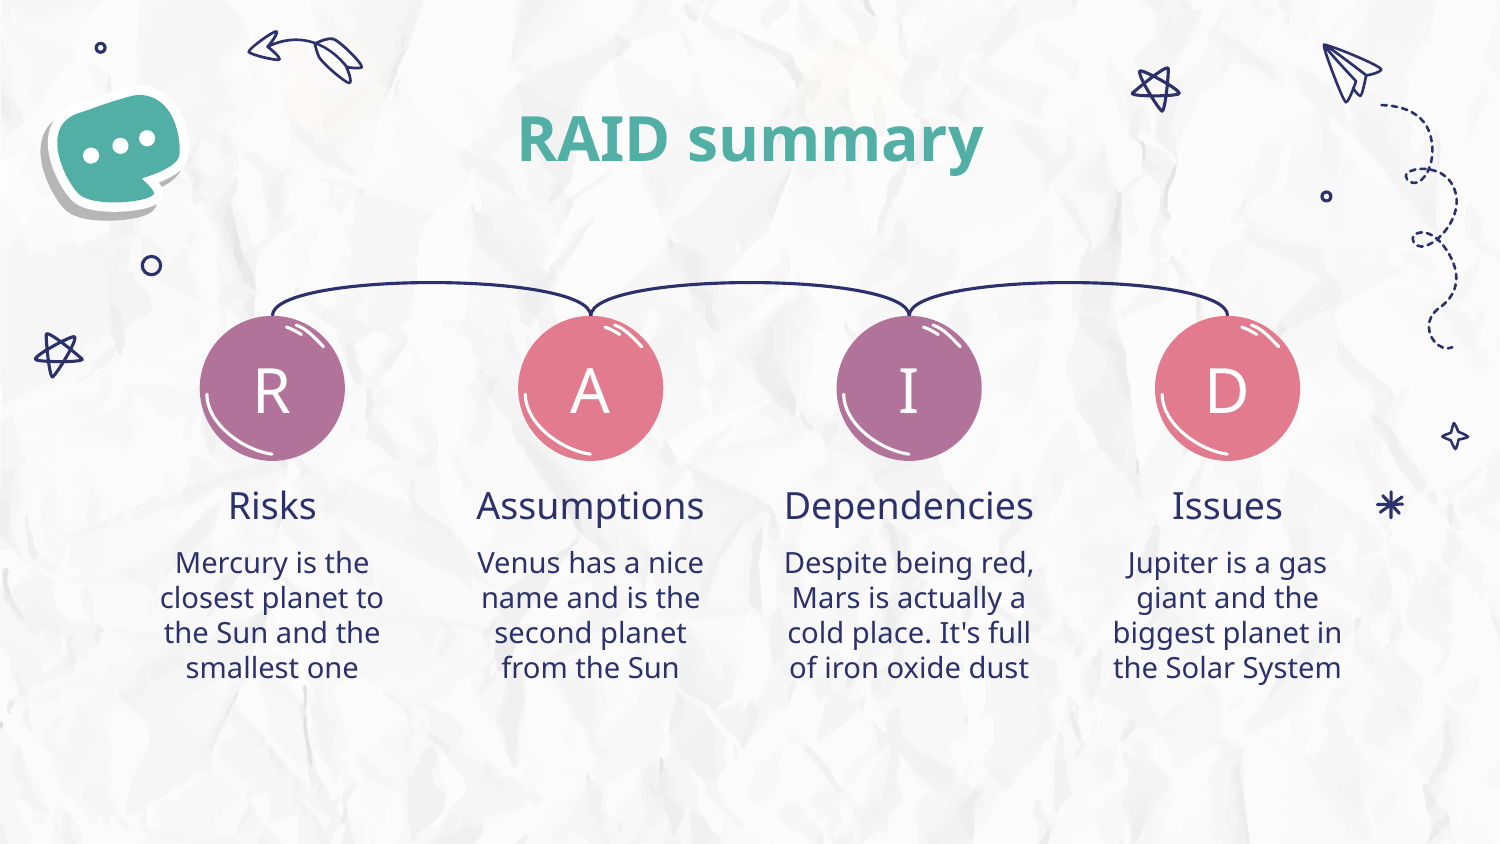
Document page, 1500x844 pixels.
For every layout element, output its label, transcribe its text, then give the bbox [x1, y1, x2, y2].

subtitle Issues [1074, 474, 1382, 535]
subtitle Assumptions [437, 474, 745, 535]
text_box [1154, 315, 1301, 462]
subtitle Jupiter is a gas giant and the biggest planet in the Solar System [1086, 537, 1369, 692]
subtitle Dependencies [755, 474, 1063, 535]
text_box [517, 315, 664, 462]
text_box [140, 254, 163, 277]
subtitle Mercury is the closest planet to the Sun and the smallest one [131, 537, 414, 692]
text_box [1130, 66, 1181, 113]
subtitle Despite being red, Mars is actually a cold place. It's full of iron oxide dust [768, 537, 1051, 692]
subtitle Risks [118, 474, 426, 535]
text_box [44, 101, 193, 205]
title RAID summary [159, 89, 1382, 184]
picture [0, 0, 1500, 844]
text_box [836, 315, 982, 462]
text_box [199, 315, 346, 462]
subtitle Venus has a nice name and is the second planet from the Sun [449, 537, 732, 692]
text_box [1321, 191, 1331, 201]
